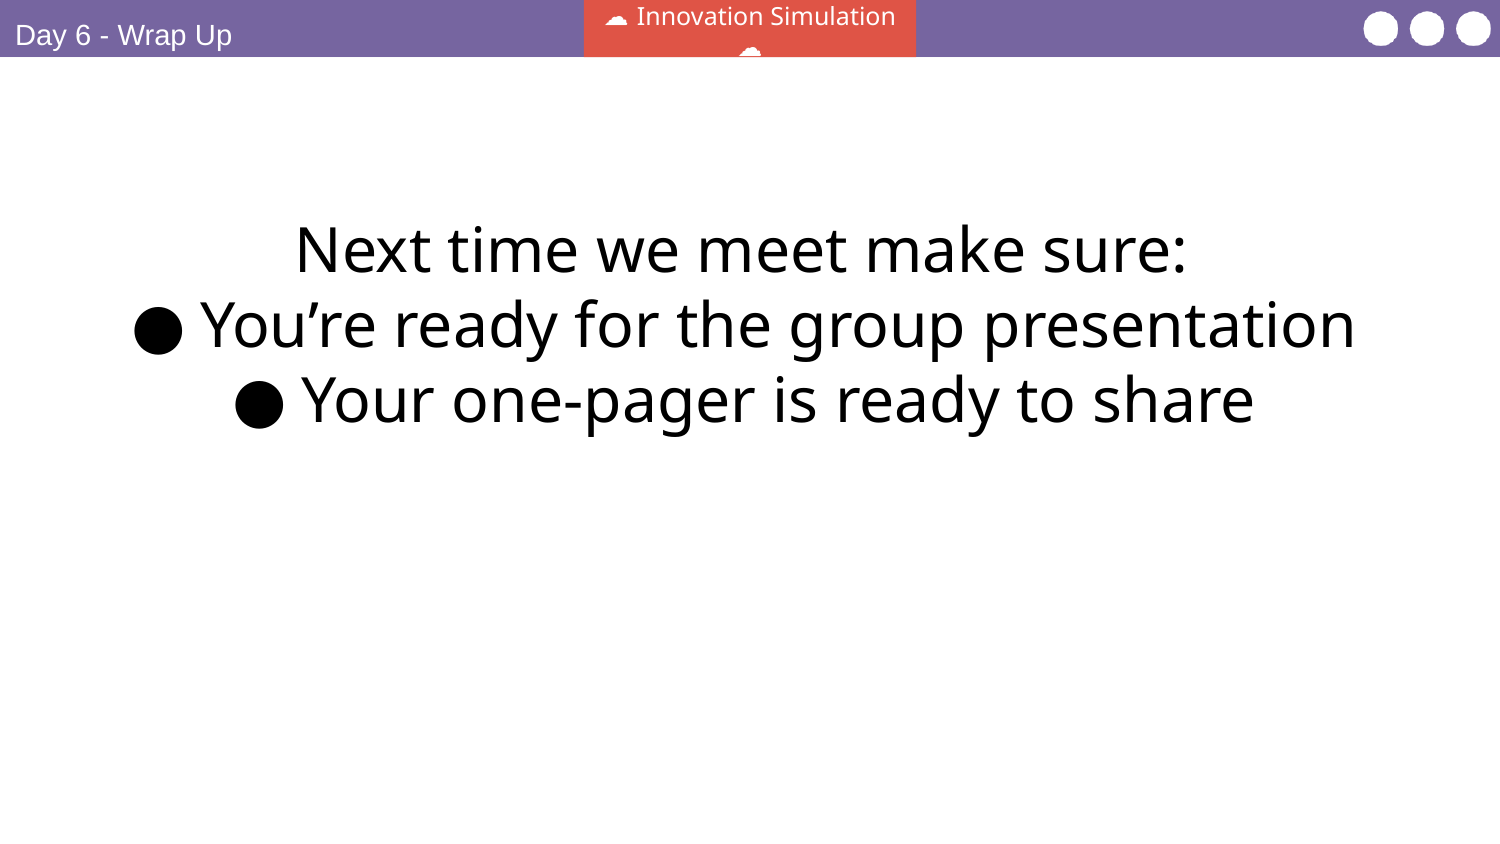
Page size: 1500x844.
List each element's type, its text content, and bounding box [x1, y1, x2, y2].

picture [0, 0, 1500, 844]
text_box Day 6 - Wrap Up [0, 0, 583, 58]
text_box ☁ Innovation Simulation ☁ [583, 0, 917, 58]
text_box Next time we meet make sure: You’re ready for the group presentation Your one-pager is ready to share [91, 120, 1393, 699]
